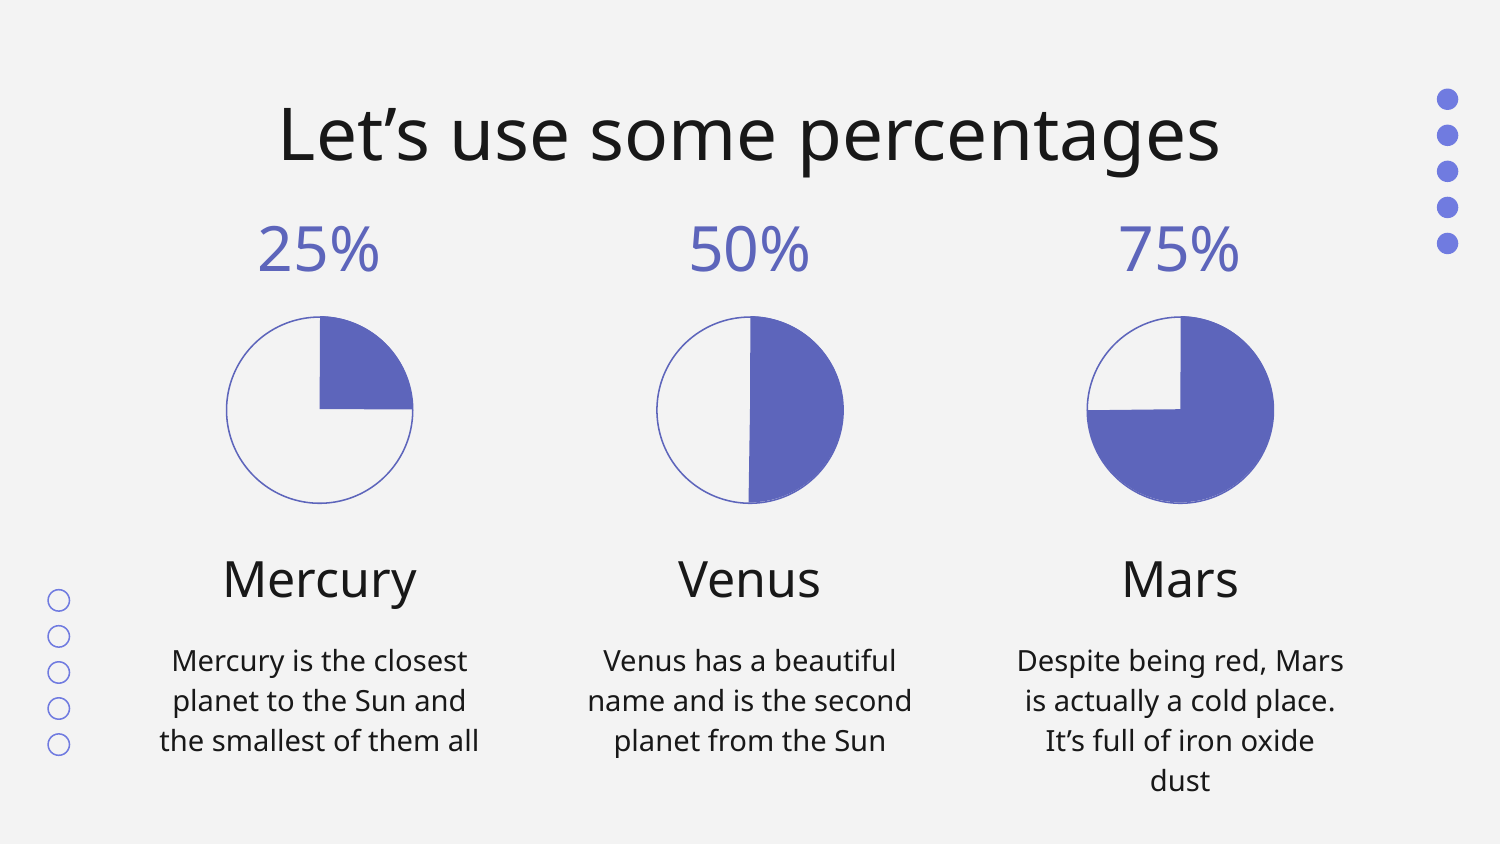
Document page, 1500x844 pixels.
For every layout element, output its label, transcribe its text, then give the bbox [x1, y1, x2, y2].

subtitle Venus has a beautiful name and is the second planet from the Sun [566, 623, 934, 756]
title Let’s use some percentages [118, 72, 1382, 167]
subtitle Despite being red, Mars is actually a cold place. It’s full of iron oxide dust [996, 623, 1364, 756]
subtitle Mercury is the closest planet to the Sun and the smallest of them all [136, 623, 504, 756]
text_box [226, 317, 413, 504]
subtitle Mercury [136, 540, 504, 623]
text_box [1087, 317, 1180, 410]
text_box [748, 316, 844, 503]
subtitle Venus [566, 540, 934, 623]
title 75% [1065, 213, 1295, 281]
text_box [656, 317, 757, 504]
title 50% [635, 213, 865, 281]
subtitle Mars [996, 540, 1364, 623]
text_box [1087, 316, 1274, 503]
text_box [319, 316, 413, 410]
title 25% [204, 213, 435, 281]
